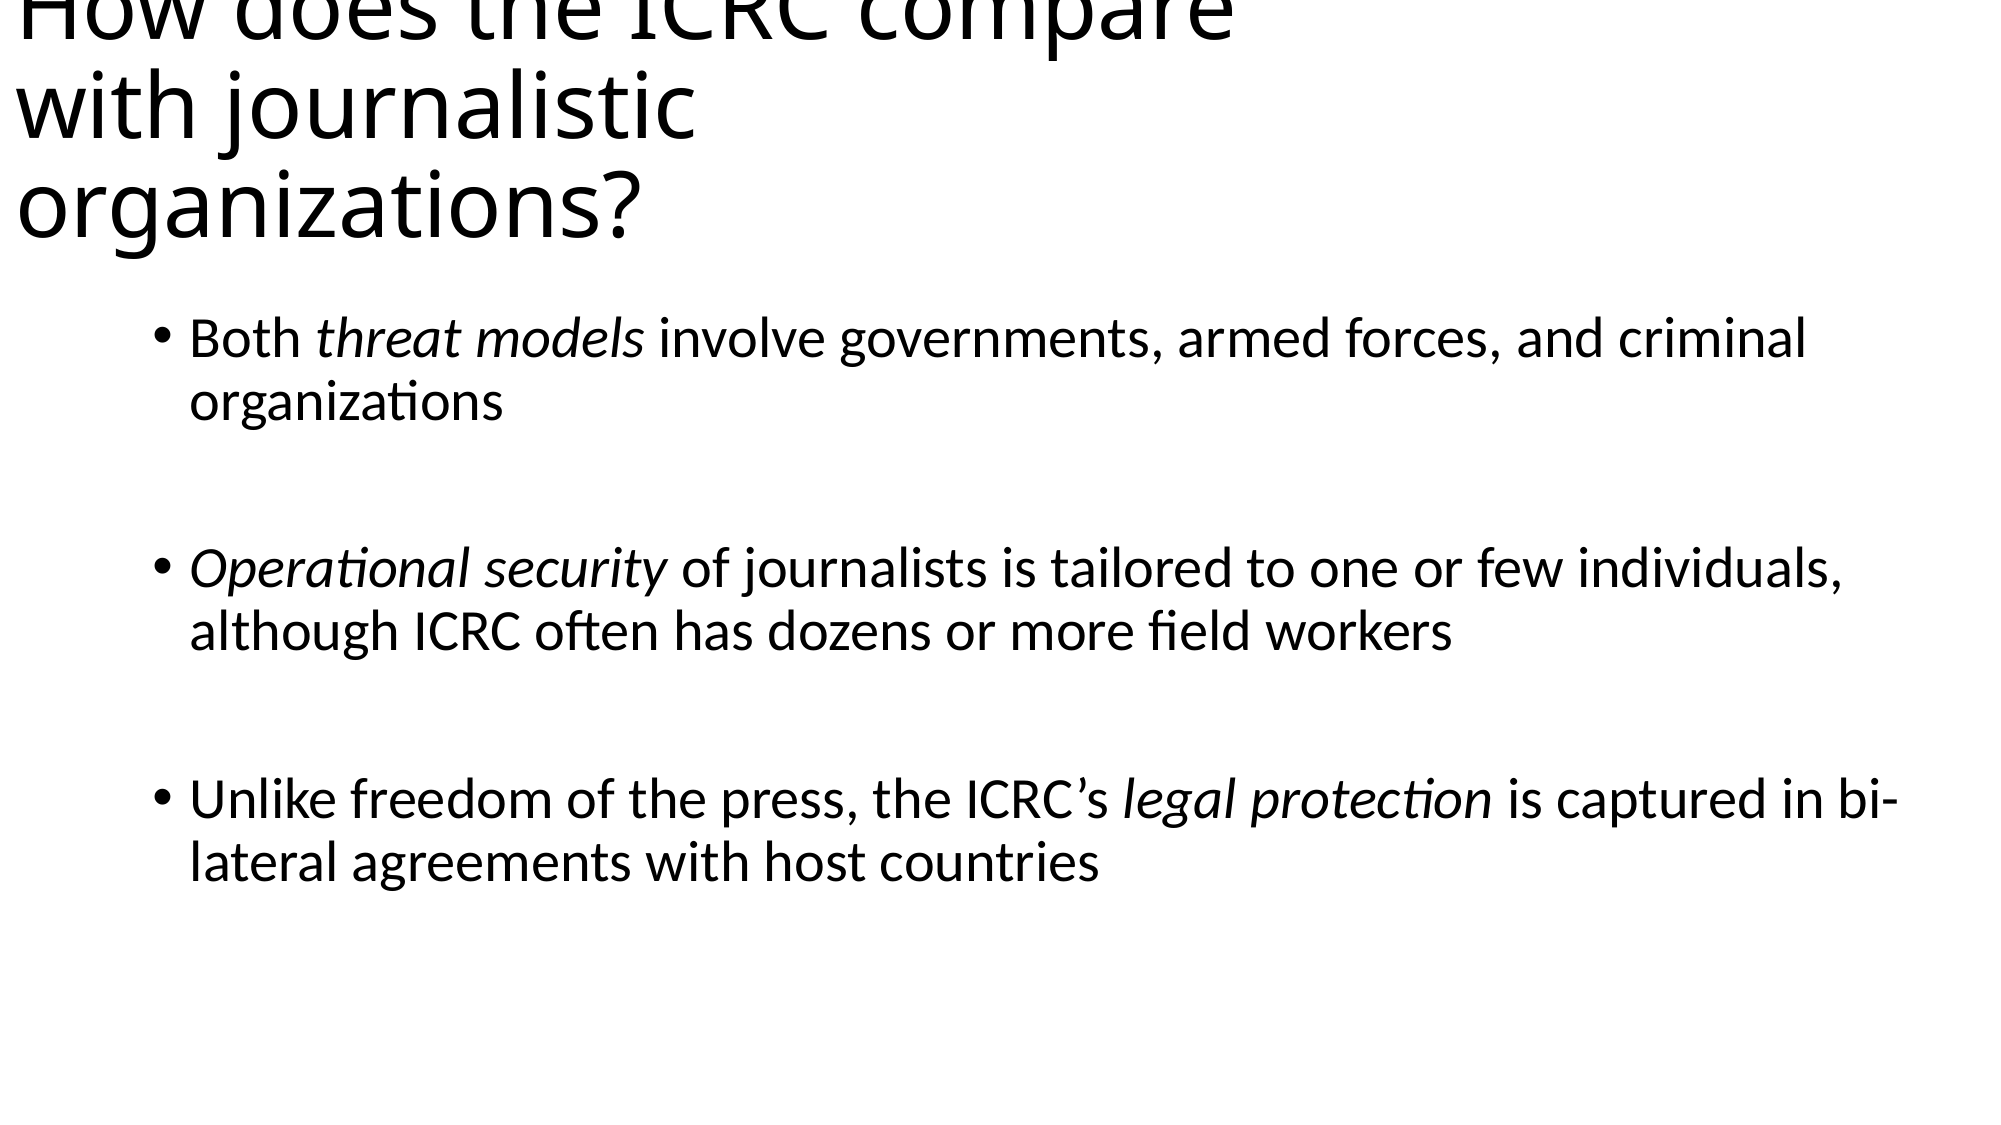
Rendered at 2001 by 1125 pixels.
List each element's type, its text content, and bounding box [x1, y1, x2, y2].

title How does the ICRC compare with journalistic organizations? [0, 0, 1363, 218]
list Both threat models involve governments, armed forces, and criminal organizations Operational security of journalists is tailored to one or few individuals, although ICRC often has dozens or more field workers Unlike freedom of the press, the ICRC’s legal protection is captured in bi-lateral agreements with host countries [137, 299, 2000, 1014]
